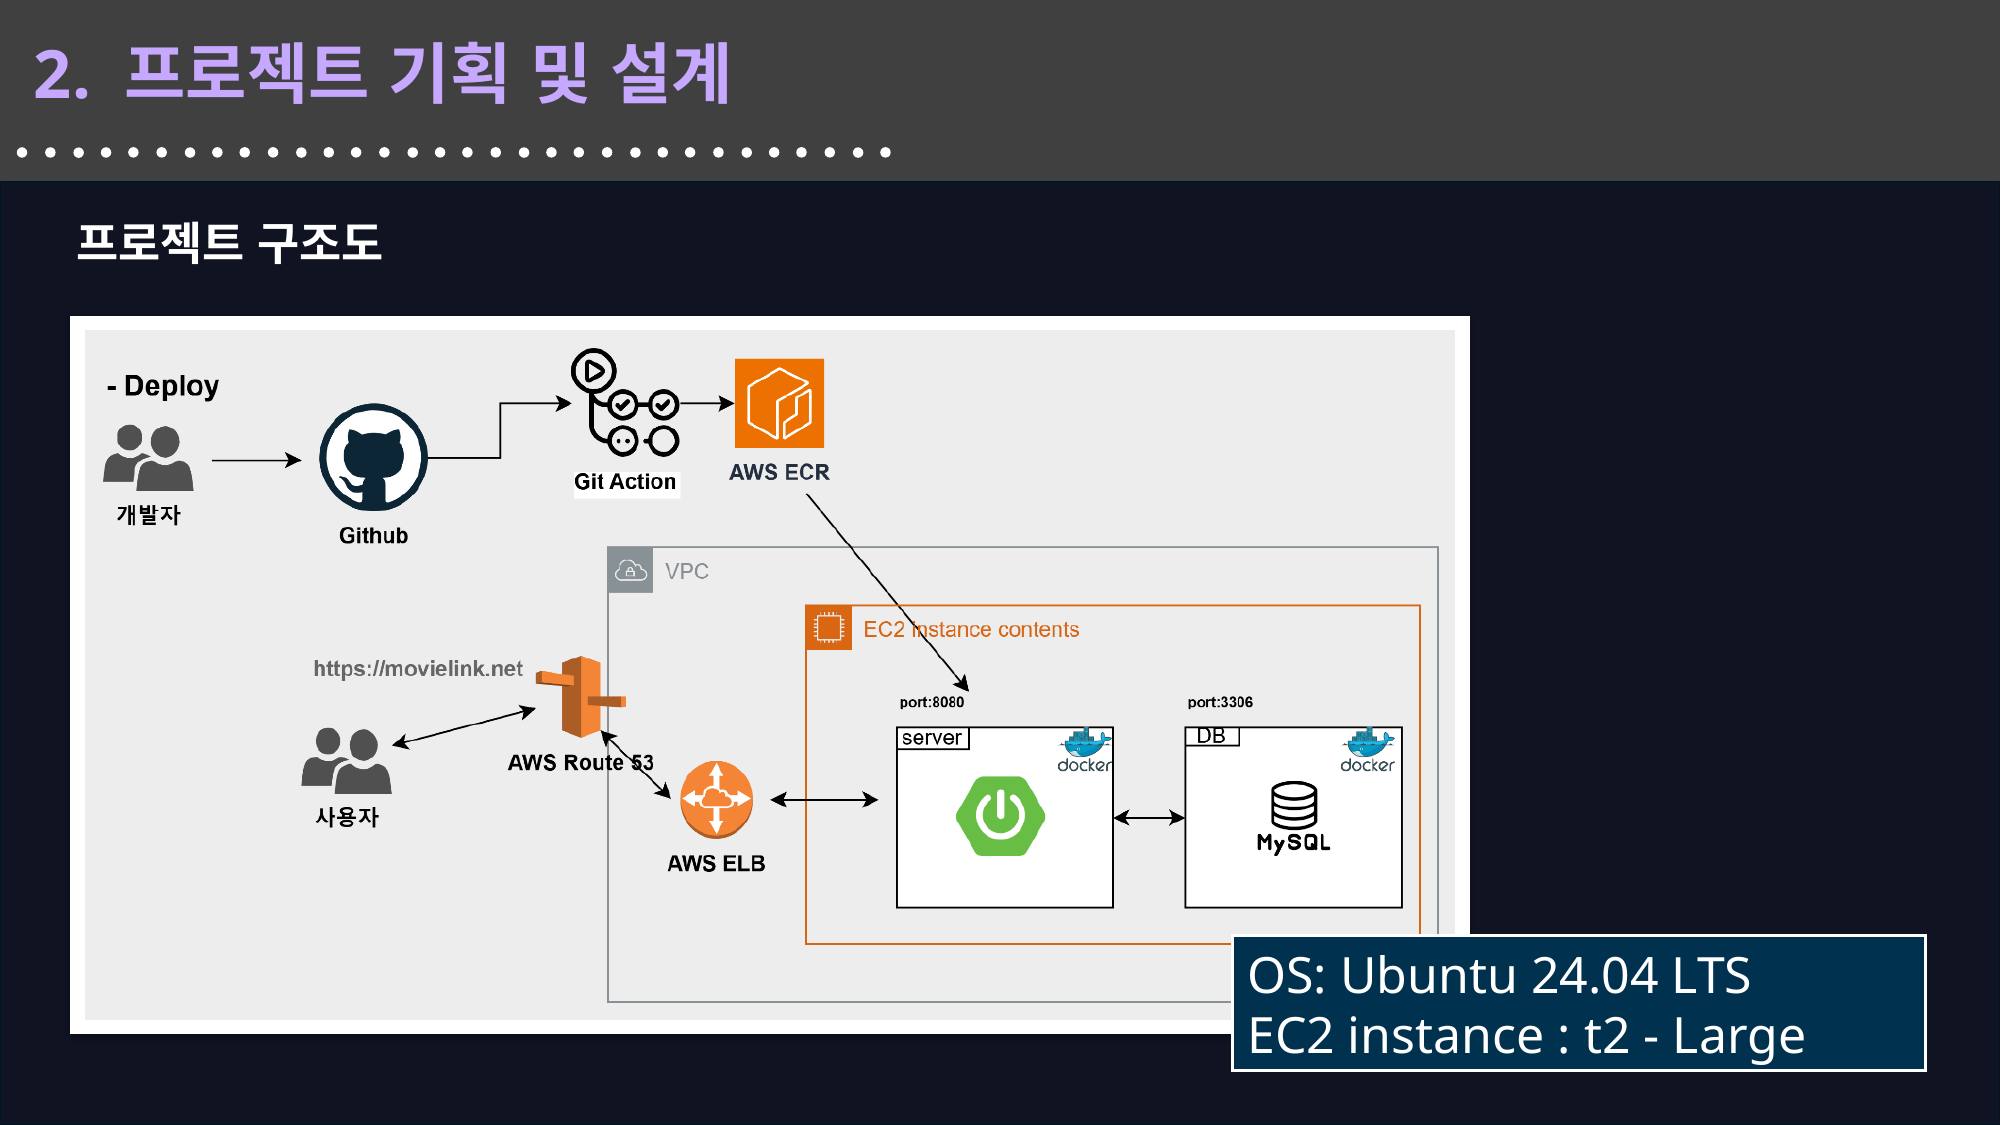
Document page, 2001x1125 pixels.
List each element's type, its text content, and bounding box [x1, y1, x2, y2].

picture [84, 329, 1456, 1020]
text_box 프로젝트 구조도 [61, 207, 641, 277]
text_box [0, 0, 2000, 182]
text_box OS: Ubuntu 24.04 LTS EC2 instance : t2 - Large [1231, 934, 1927, 1072]
text_box [0, 182, 2000, 1125]
